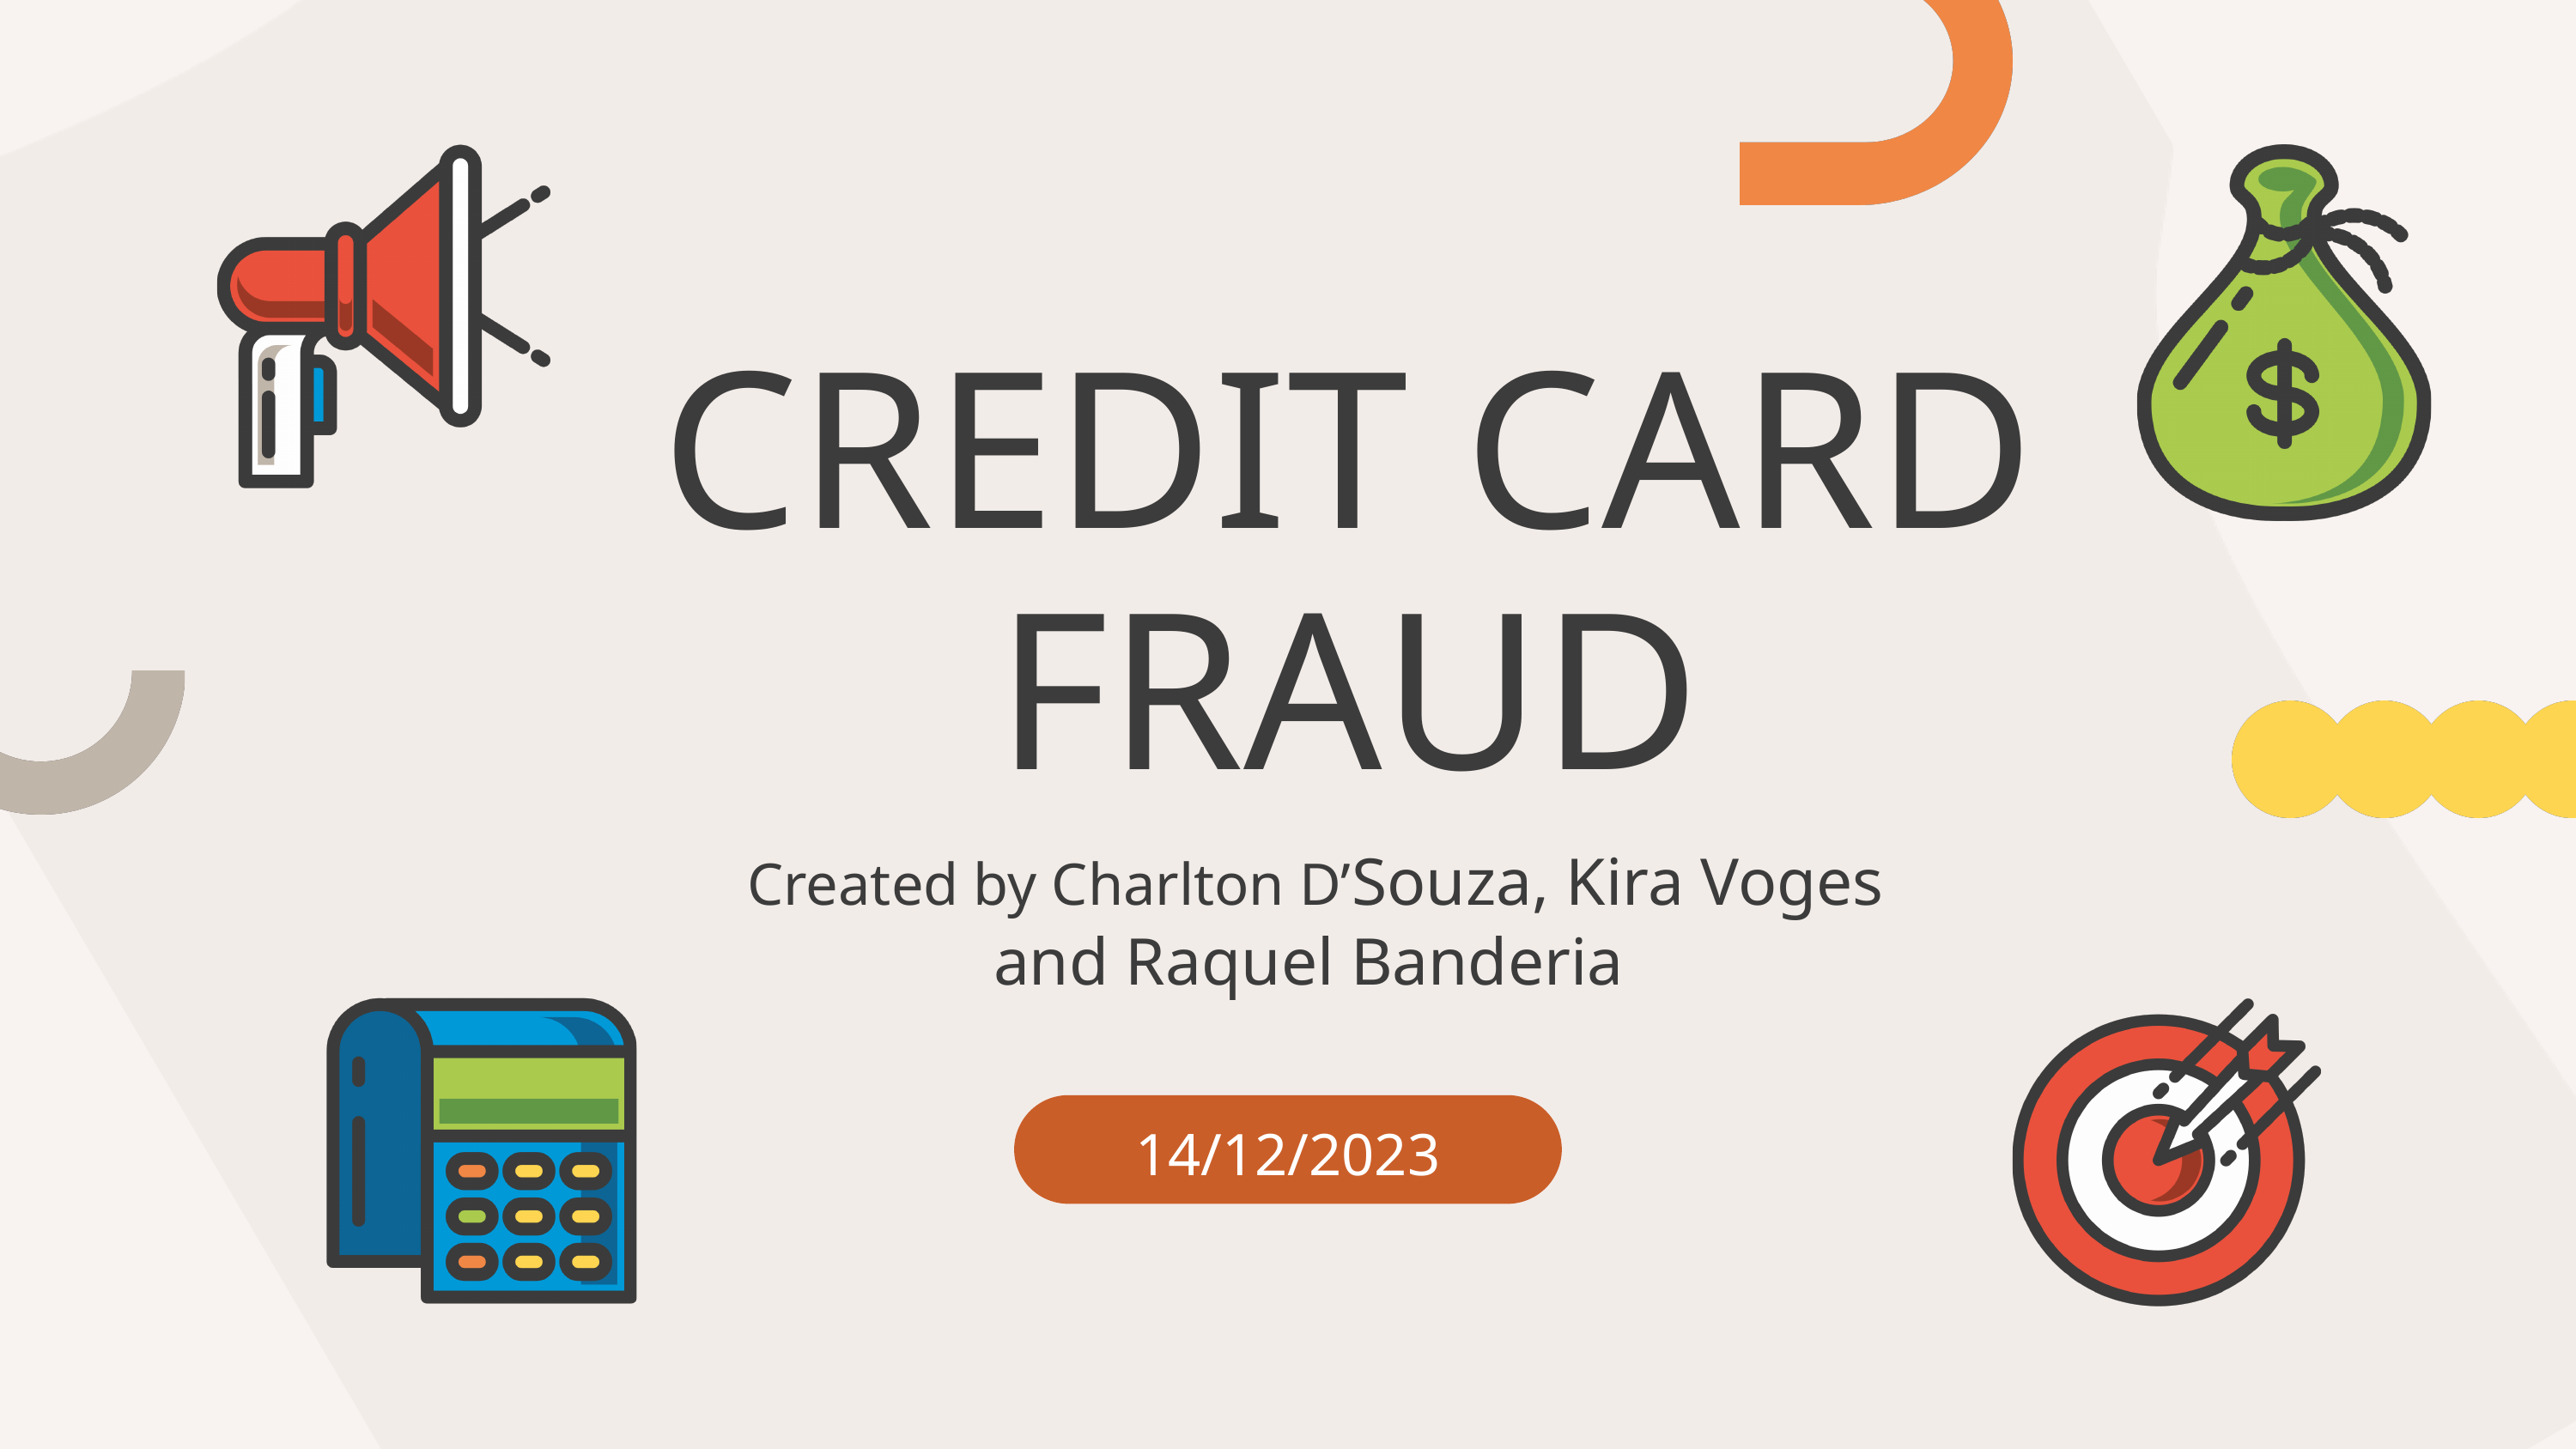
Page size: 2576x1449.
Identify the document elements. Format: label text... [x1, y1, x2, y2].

text_box [2136, 144, 2432, 521]
text_box Created by Charlton D’Souza, Kira Voges and Raquel Banderia [700, 837, 1932, 998]
text_box [0, 670, 185, 815]
text_box [326, 997, 637, 1304]
text_box [1740, 0, 2013, 205]
text_box [0, 0, 2576, 1449]
text_box [2012, 997, 2322, 1307]
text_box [1013, 1094, 1563, 1204]
text_box [216, 144, 551, 488]
text_box CREDIT CARD FRAUD [614, 330, 2082, 813]
text_box [2231, 700, 2576, 818]
